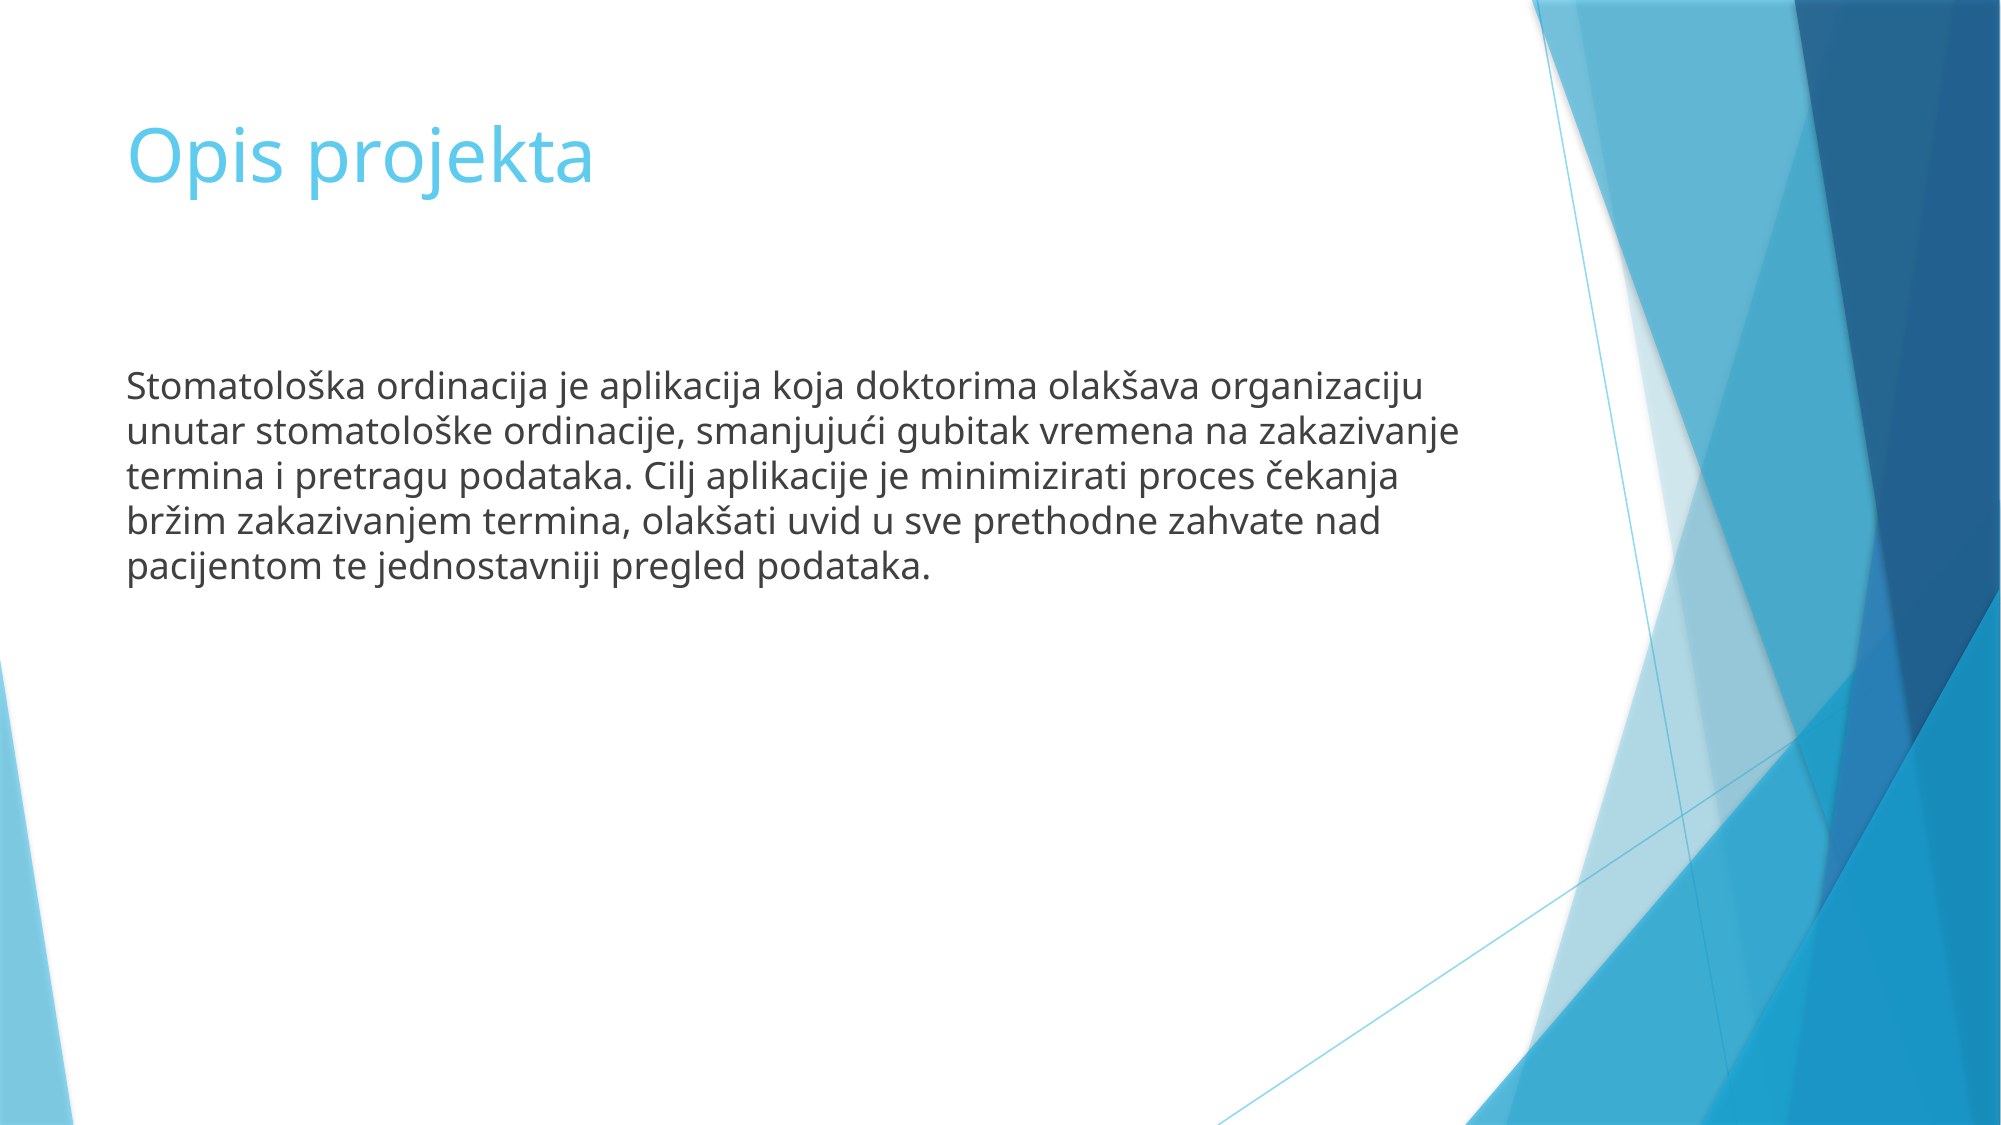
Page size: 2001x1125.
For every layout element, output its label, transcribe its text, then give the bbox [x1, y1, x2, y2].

title Opis projekta [111, 99, 1522, 317]
list Stomatološka ordinacija je aplikacija koja doktorima olakšava organizaciju unutar stomatološke ordinacije, smanjujući gubitak vremena na zakazivanje termina i pretragu podataka. Cilj aplikacije je minimizirati proces čekanja bržim zakazivanjem termina, olakšati uvid u sve prethodne zahvate nad pacijentom te jednostavniji pregled podataka. [111, 354, 1522, 992]
